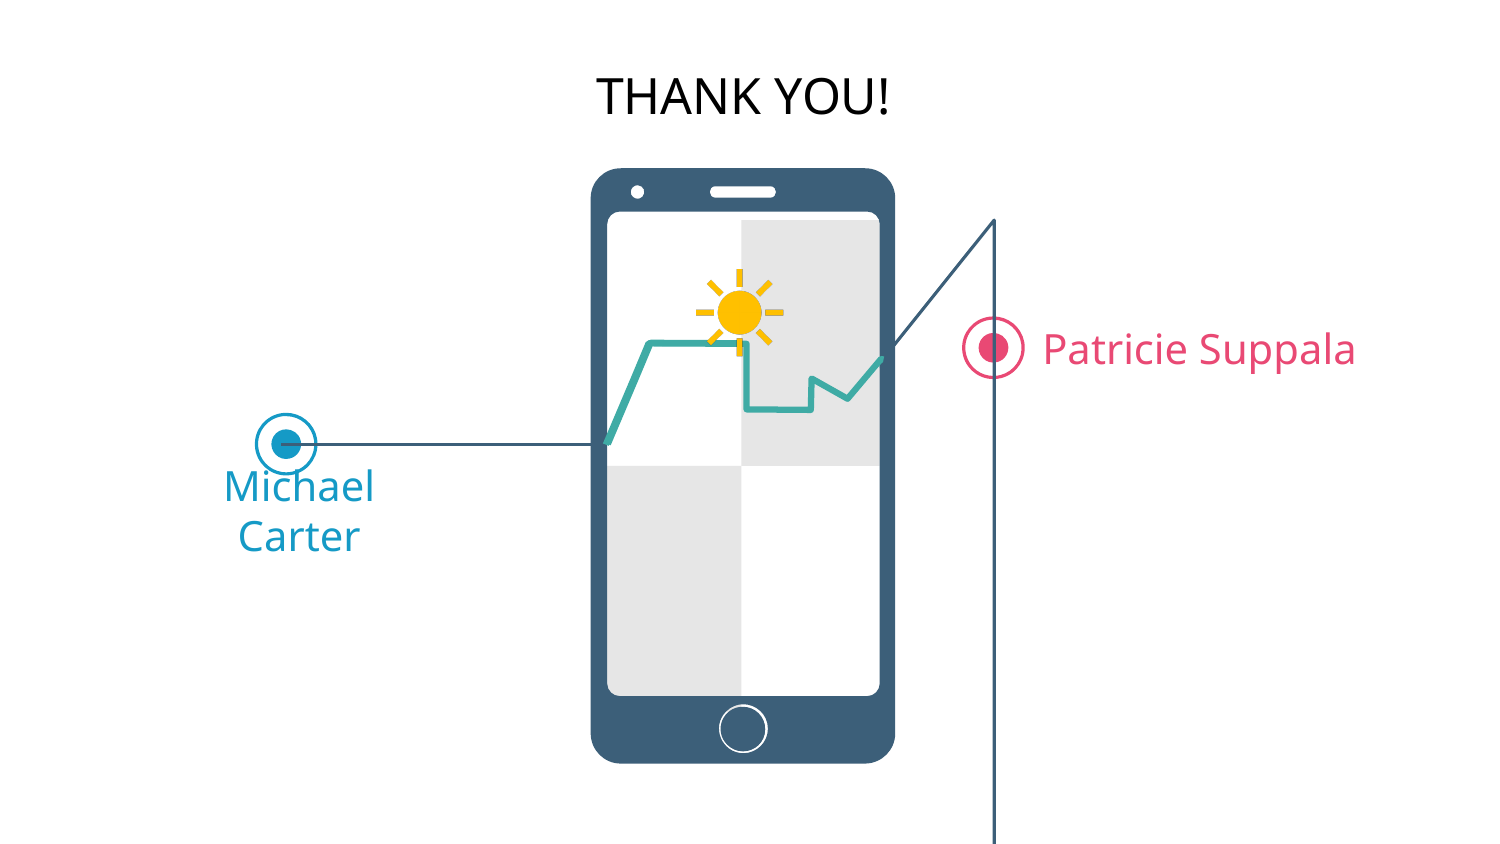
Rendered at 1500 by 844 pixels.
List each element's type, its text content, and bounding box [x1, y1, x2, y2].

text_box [590, 167, 896, 764]
picture [692, 265, 787, 360]
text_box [101, 412, 275, 654]
title THANK YOU! [348, 63, 1152, 127]
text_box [280, 219, 995, 844]
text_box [999, 316, 1436, 493]
